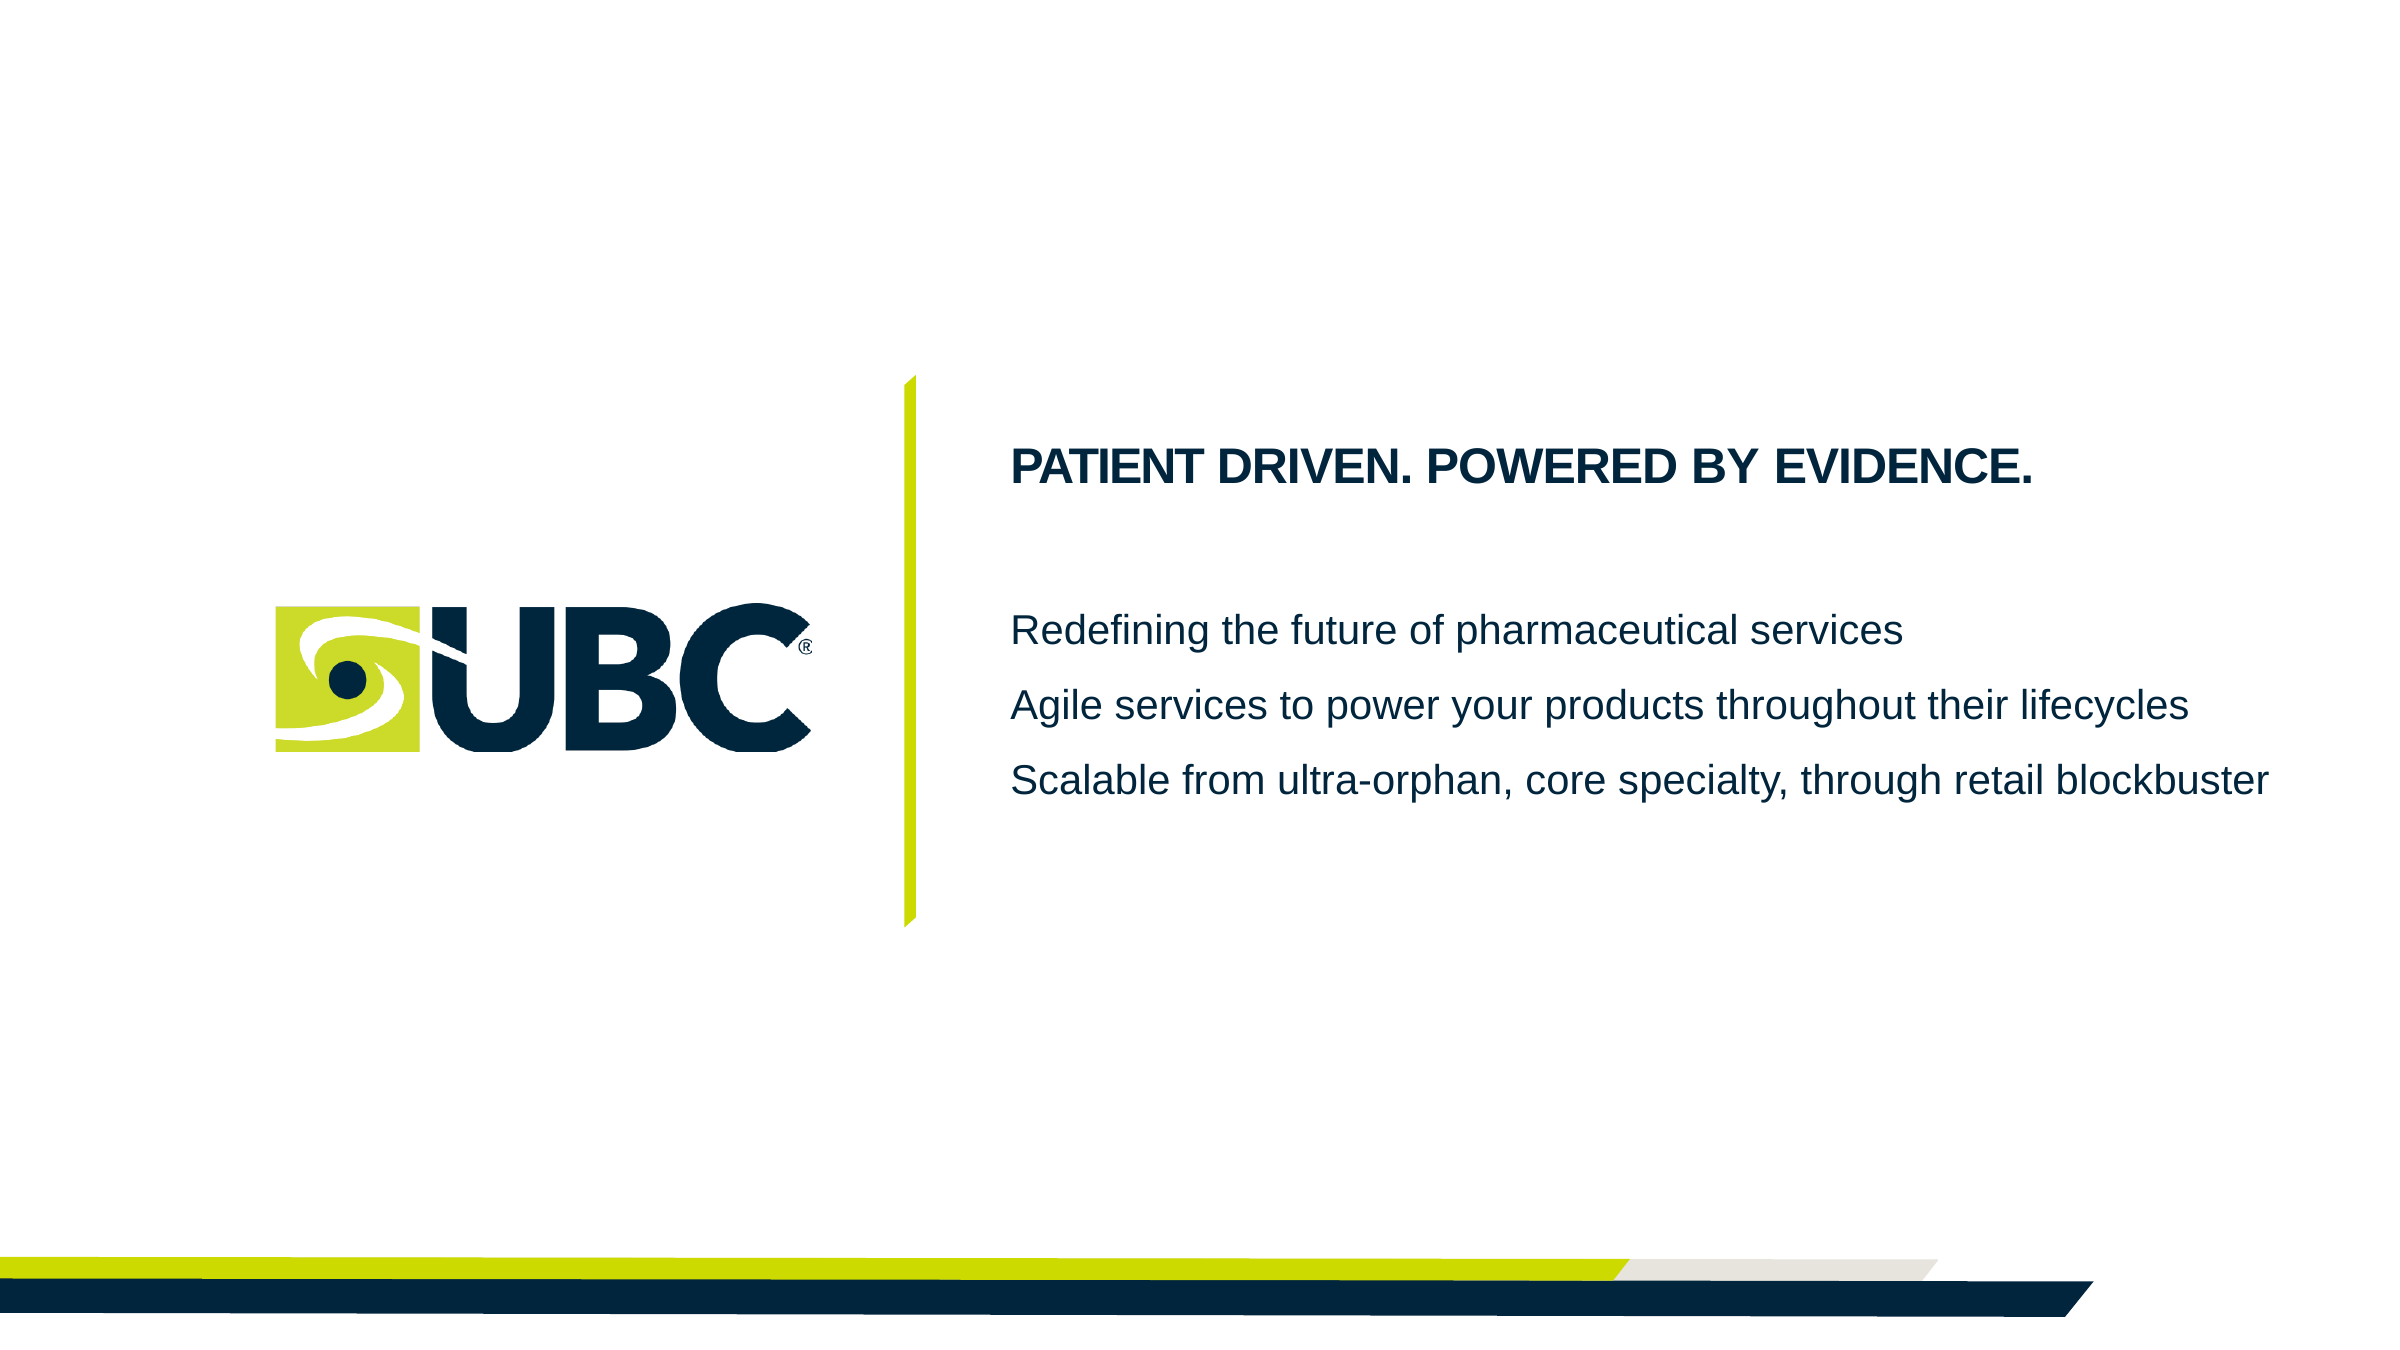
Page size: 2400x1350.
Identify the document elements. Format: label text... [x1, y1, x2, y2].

picture [275, 602, 813, 752]
text_box Redefining the future of pharmaceutical services Agile services to power your products throughout their lifecycles Scalable from ultra-orphan, core specialty, through retail blockbuster [1008, 575, 2313, 803]
title PATIENT DRIVEN. POWERED BY EVIDENCE. [1008, 431, 2038, 659]
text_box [0, 1256, 2094, 1318]
text_box [904, 374, 916, 928]
